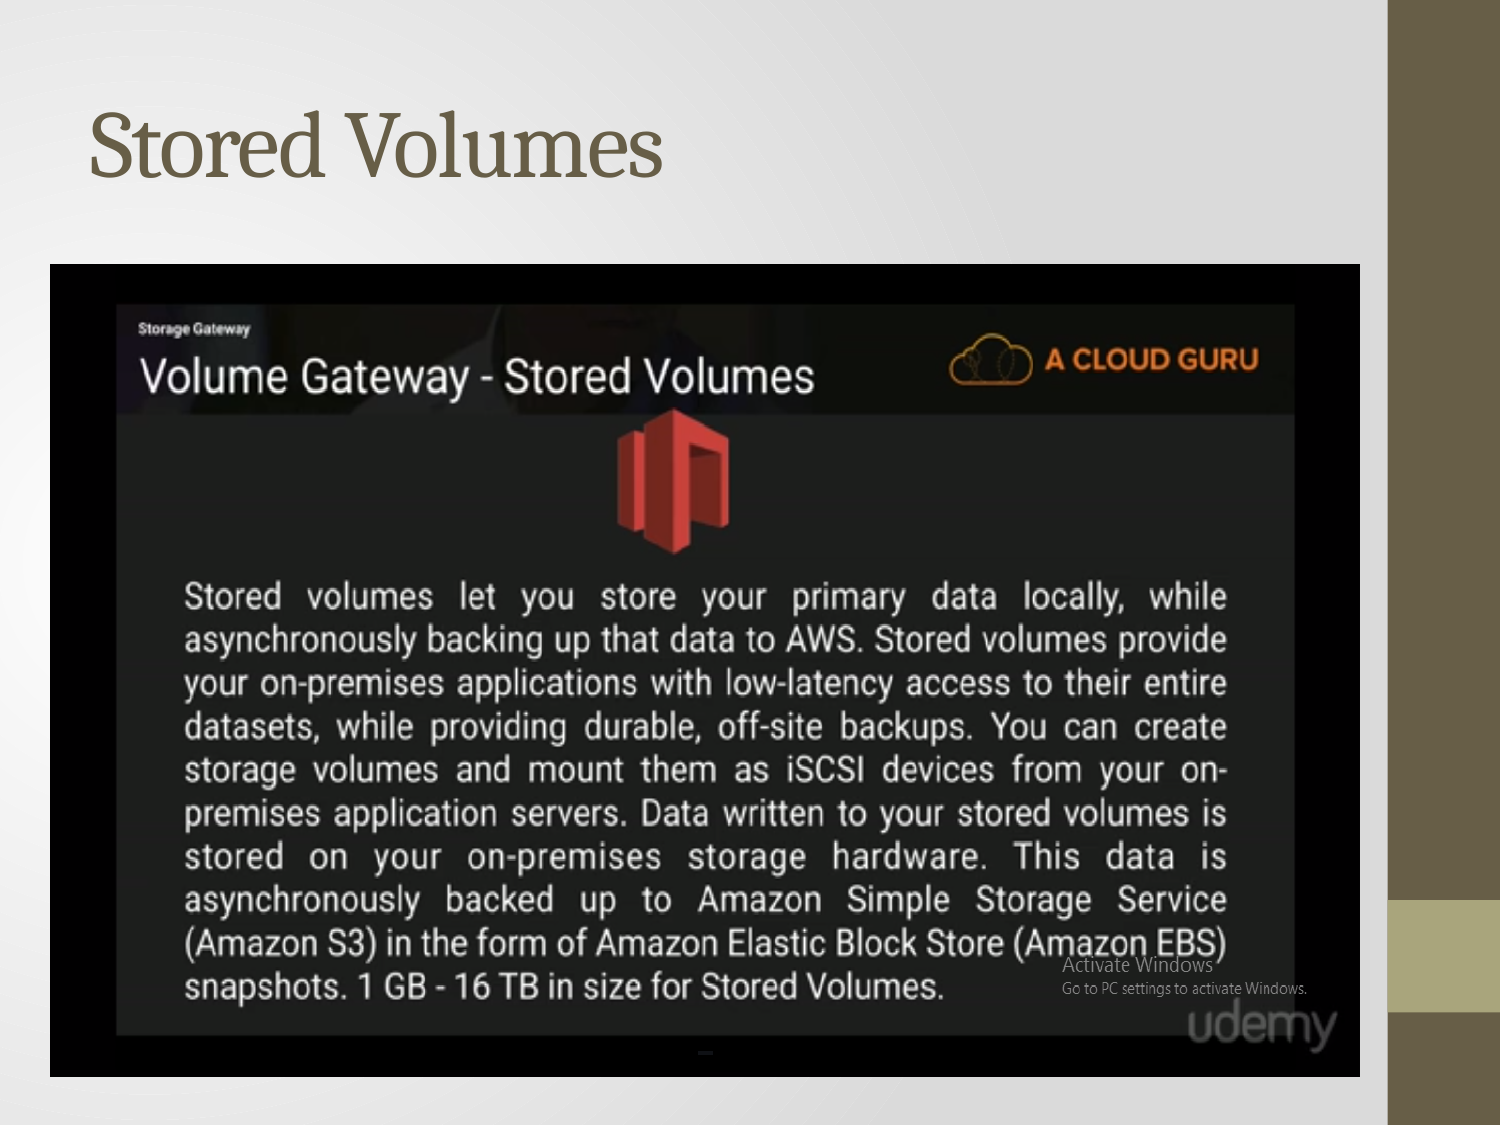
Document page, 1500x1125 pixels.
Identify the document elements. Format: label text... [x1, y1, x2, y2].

title Stored Volumes [75, 45, 1325, 233]
picture [49, 263, 1360, 1078]
